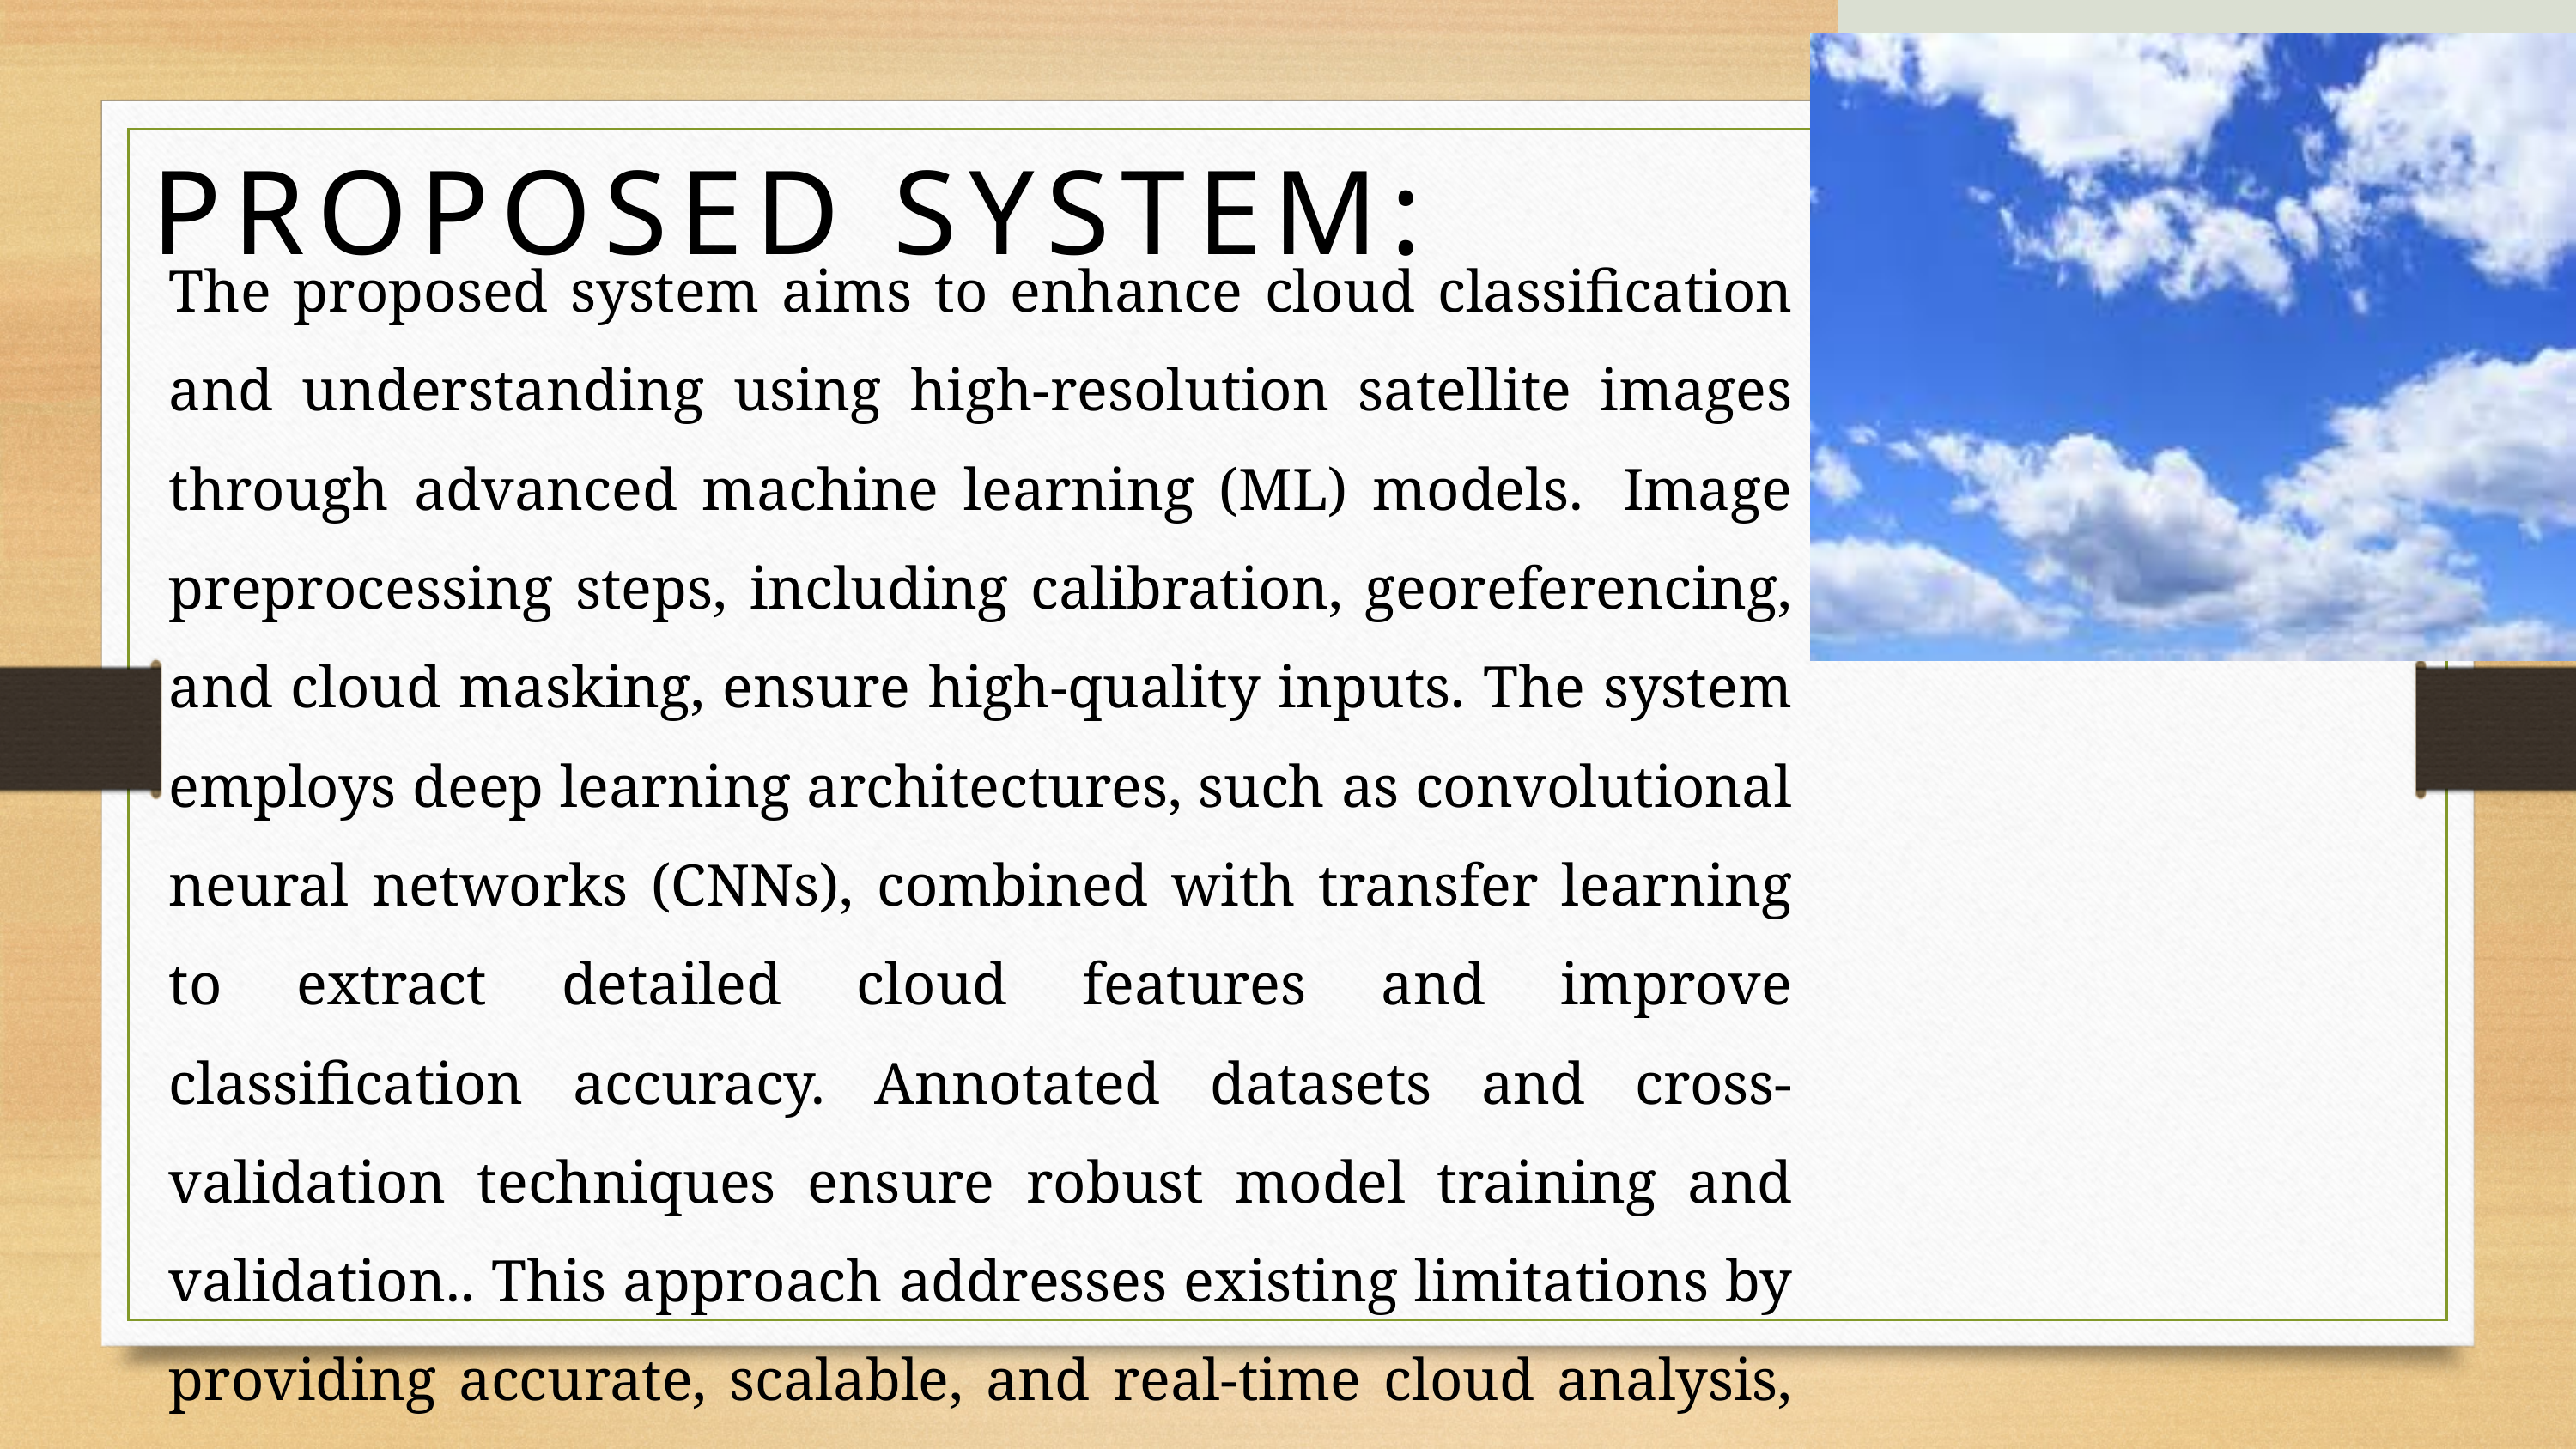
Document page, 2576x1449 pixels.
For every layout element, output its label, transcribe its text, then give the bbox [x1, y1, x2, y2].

text_box The proposed system aims to enhance cloud classification and understanding using high-resolution satellite images through advanced machine learning (ML) models. Image preprocessing steps, including calibration, georeferencing, and cloud masking, ensure high-quality inputs. The system employs deep learning architectures, such as convolutional neural networks (CNNs), combined with transfer learning to extract detailed cloud features and improve classification accuracy. Annotated datasets and cross-validation techniques ensure robust model training and validation.. This approach addresses existing limitations by providing accurate, scalable, and real-time cloud analysis, benefiting meteorological and climate research applications. [168, 224, 1794, 1449]
text_box PROPOSED SYSTEM: [151, 115, 1574, 278]
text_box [1837, 0, 2576, 33]
picture [0, 0, 2576, 1449]
